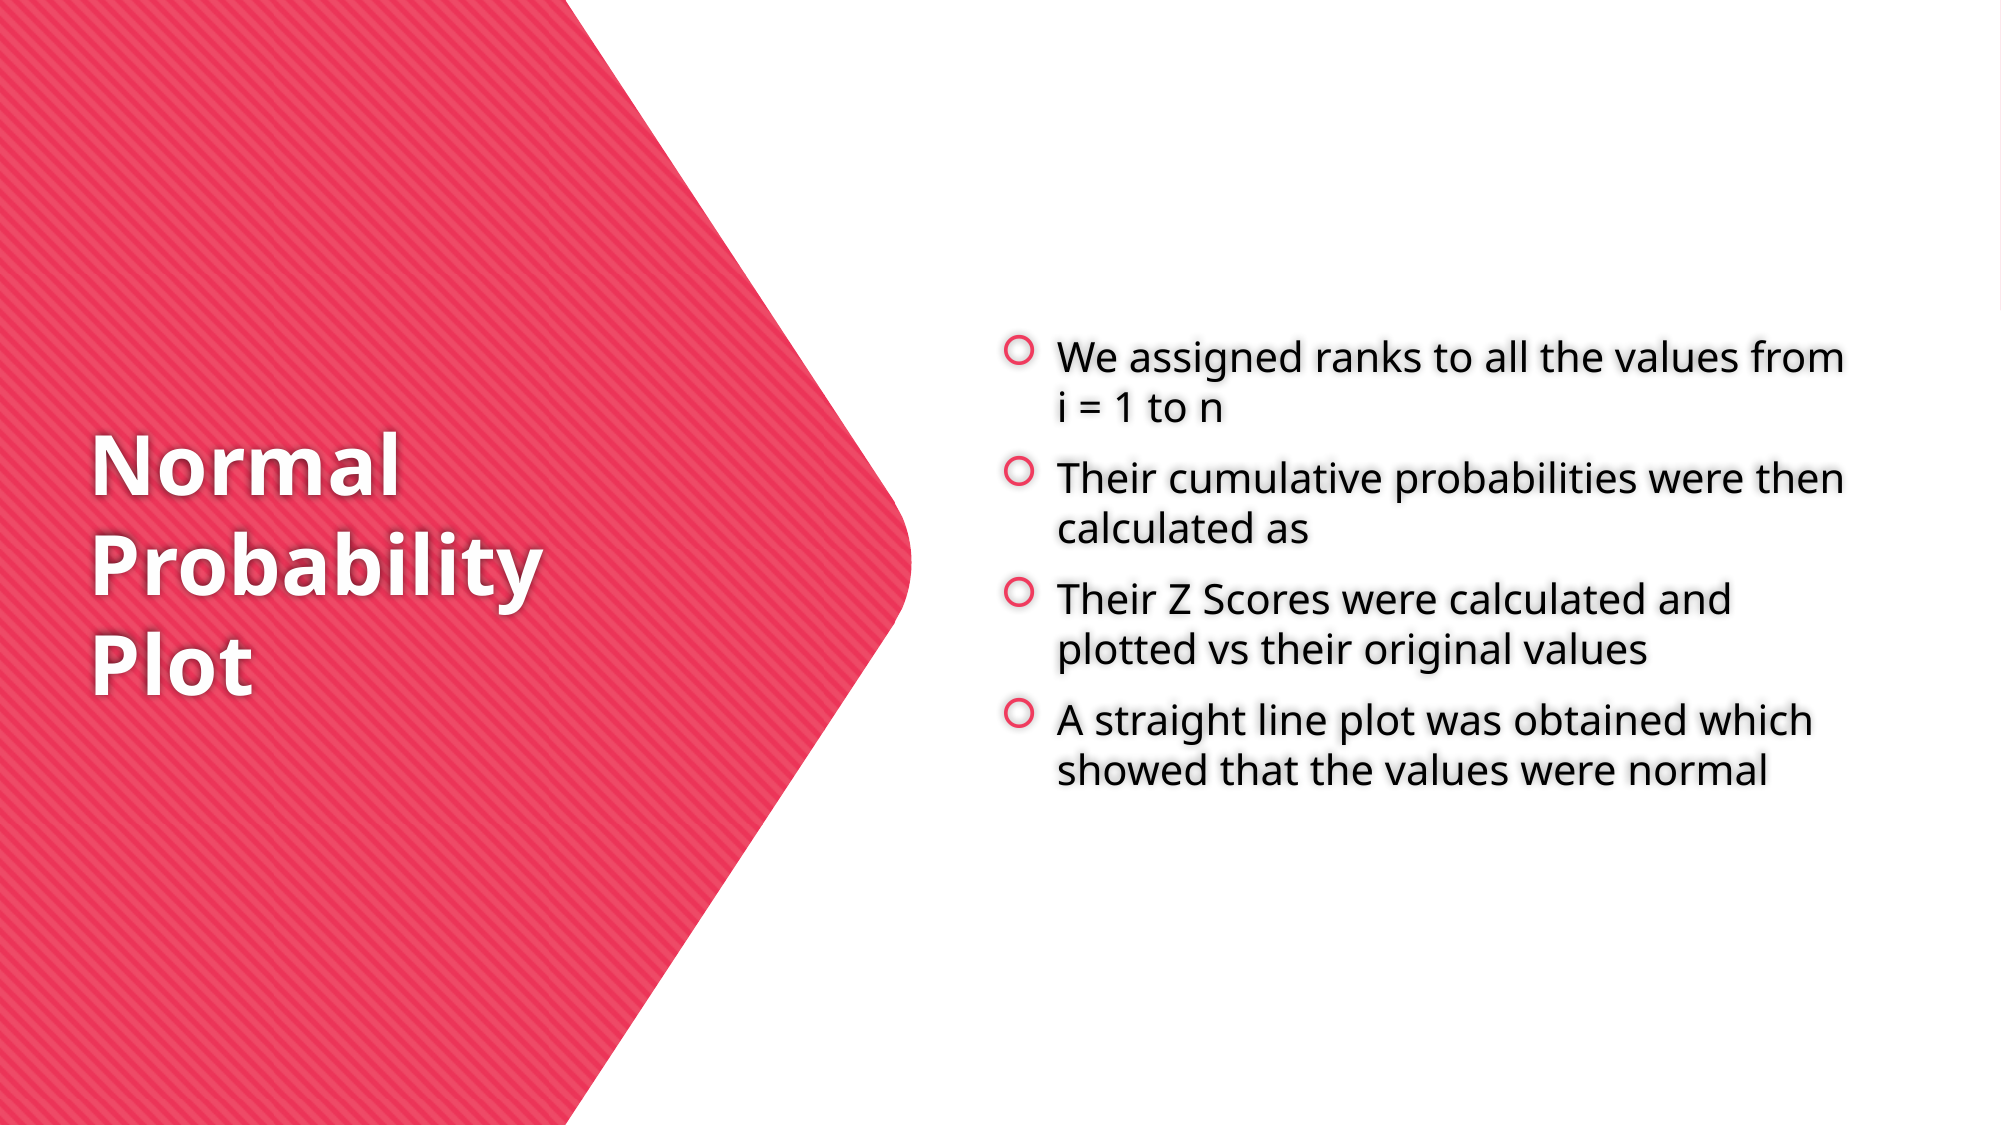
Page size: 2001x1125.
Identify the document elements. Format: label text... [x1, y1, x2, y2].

title Normal Probability Plot [74, 284, 692, 841]
text_box [0, 0, 913, 1125]
text_box [567, 0, 2000, 1125]
